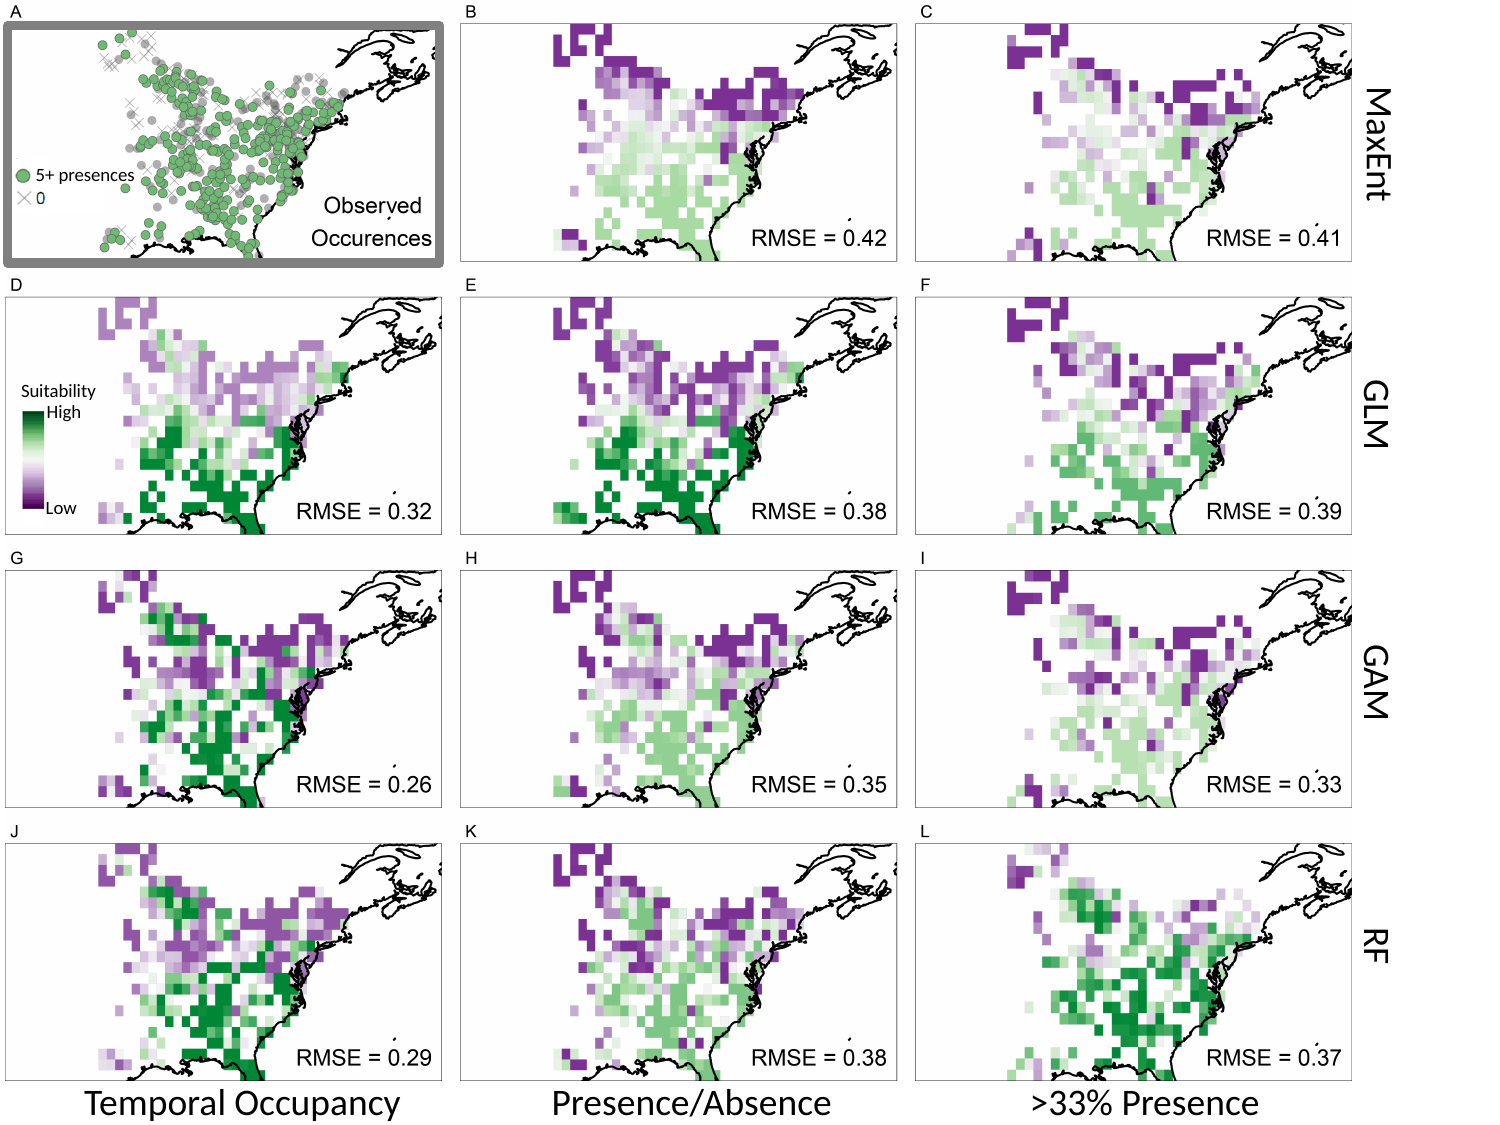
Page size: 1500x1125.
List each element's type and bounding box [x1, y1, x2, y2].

text_box [5, 0, 1500, 1125]
